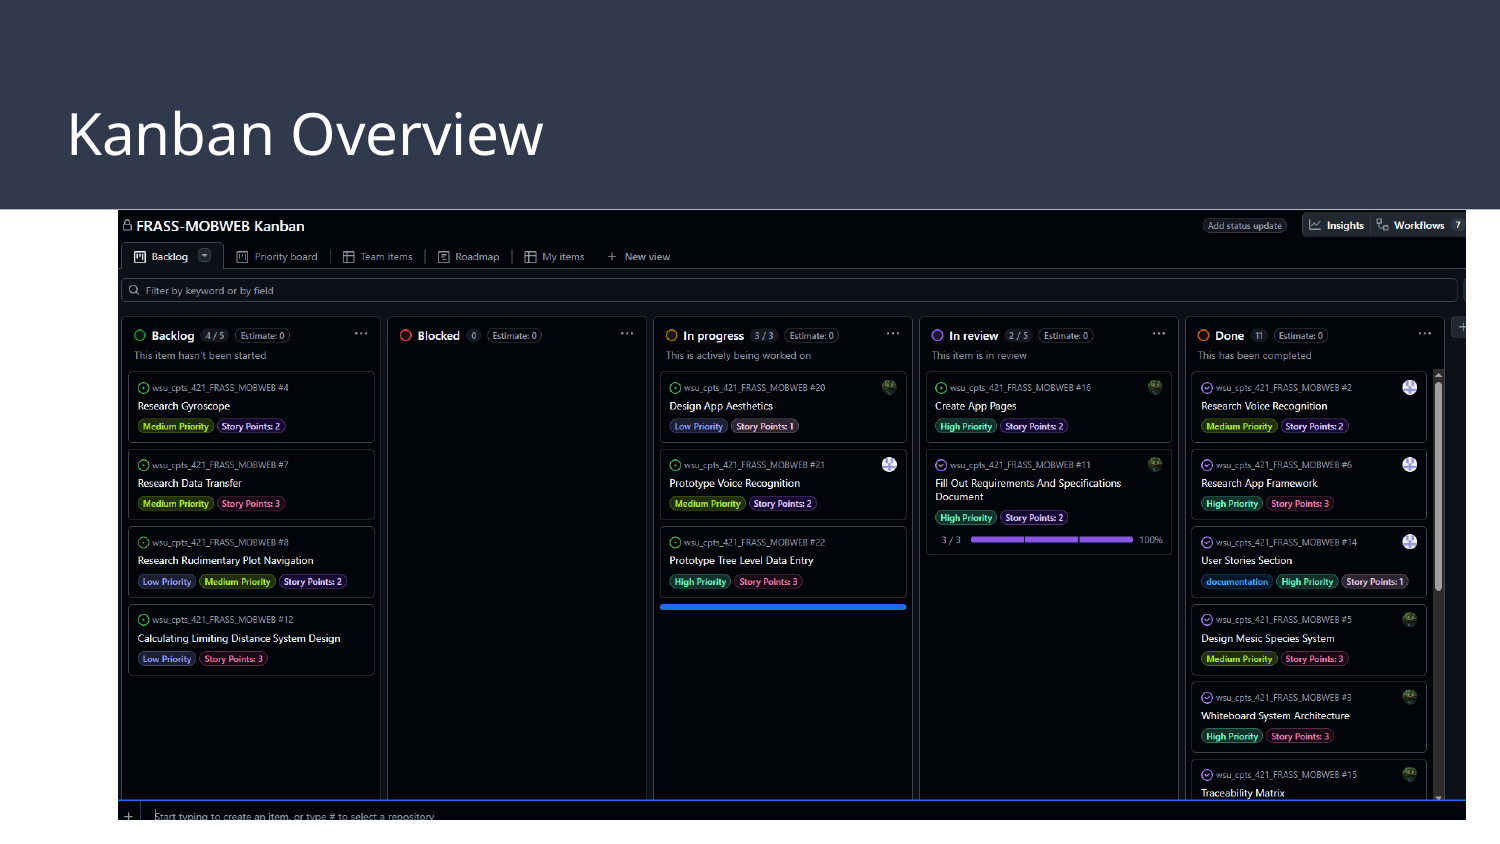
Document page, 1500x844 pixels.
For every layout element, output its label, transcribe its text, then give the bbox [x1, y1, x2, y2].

picture [118, 210, 1466, 821]
title Kanban Overview [51, 82, 1449, 185]
